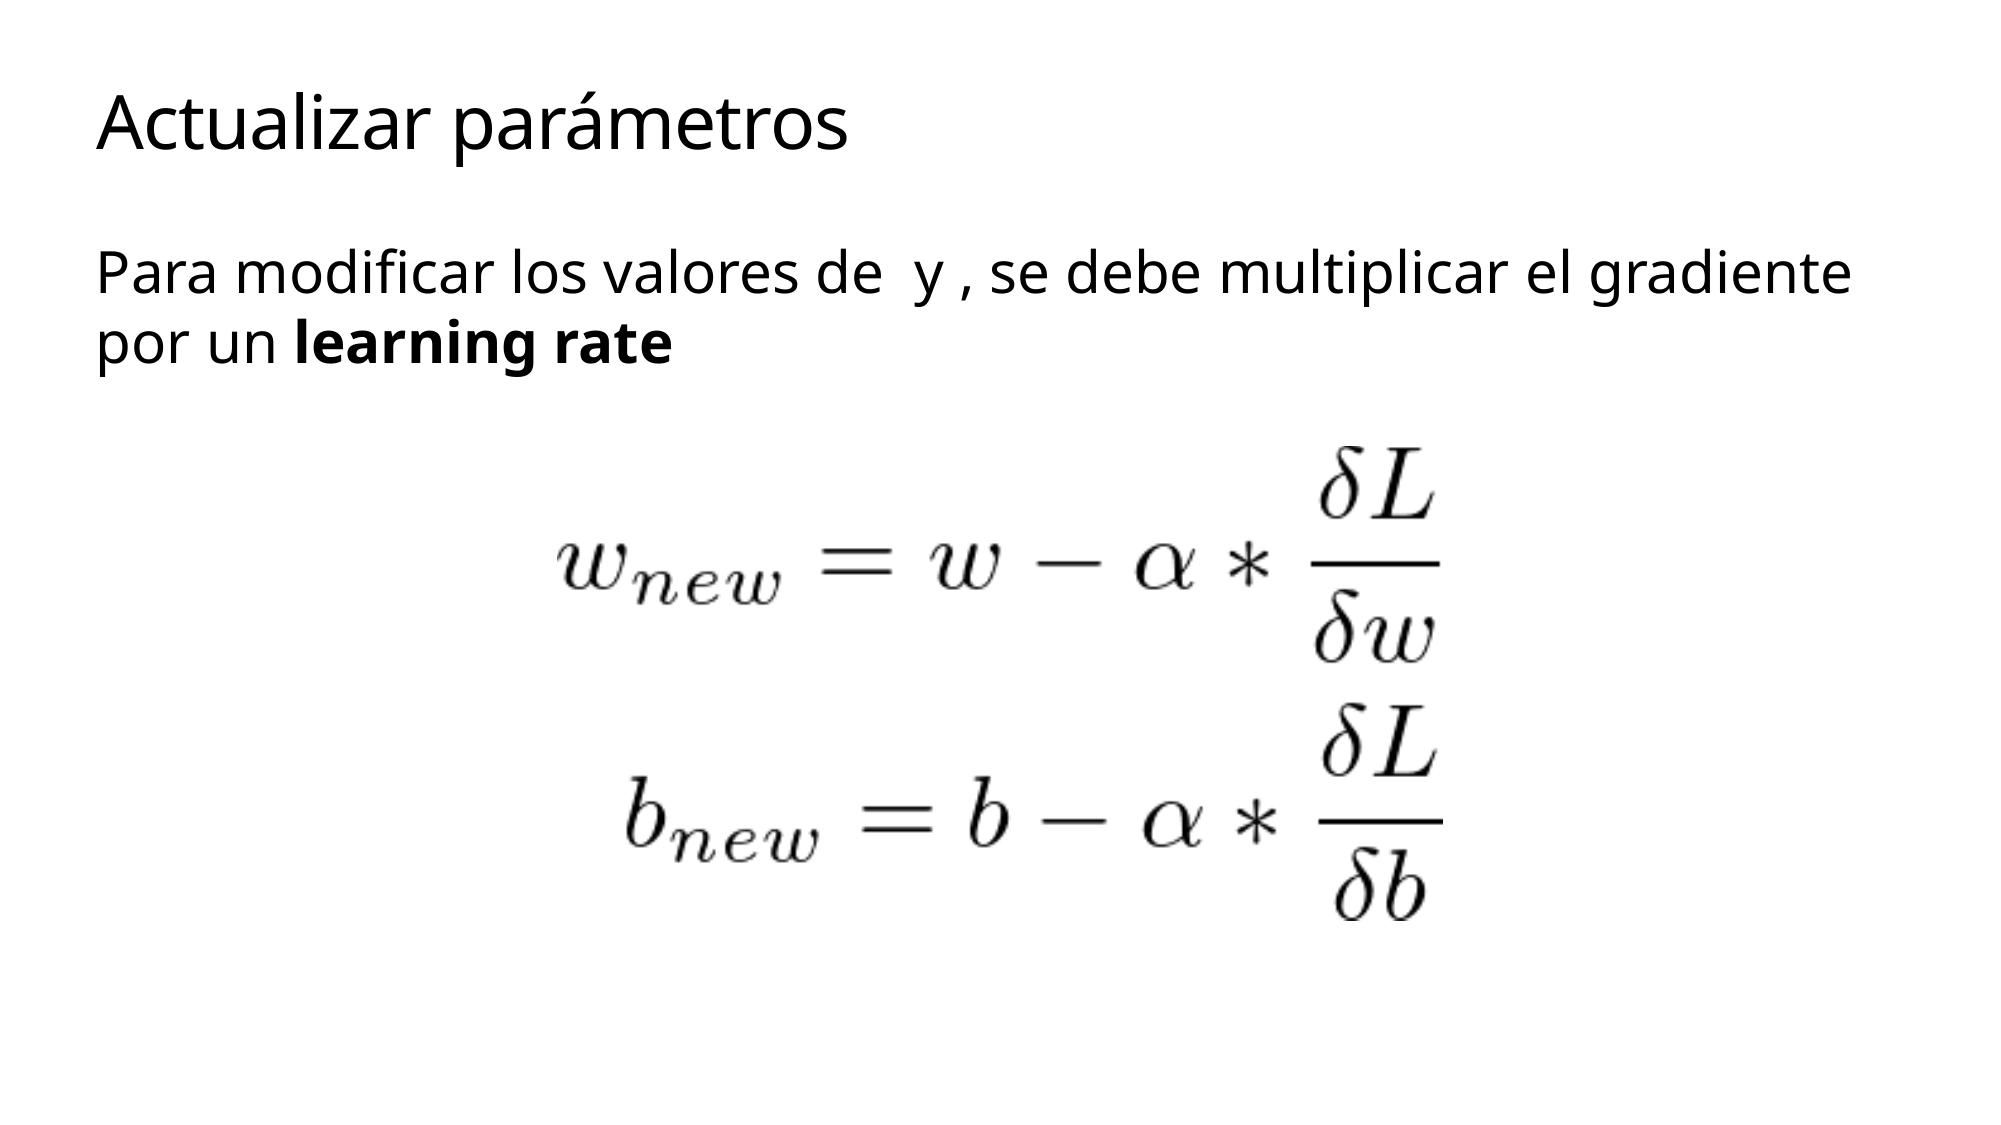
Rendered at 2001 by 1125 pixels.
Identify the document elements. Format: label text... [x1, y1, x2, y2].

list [557, 446, 1443, 921]
title Actualizar parámetros [96, 75, 1904, 166]
